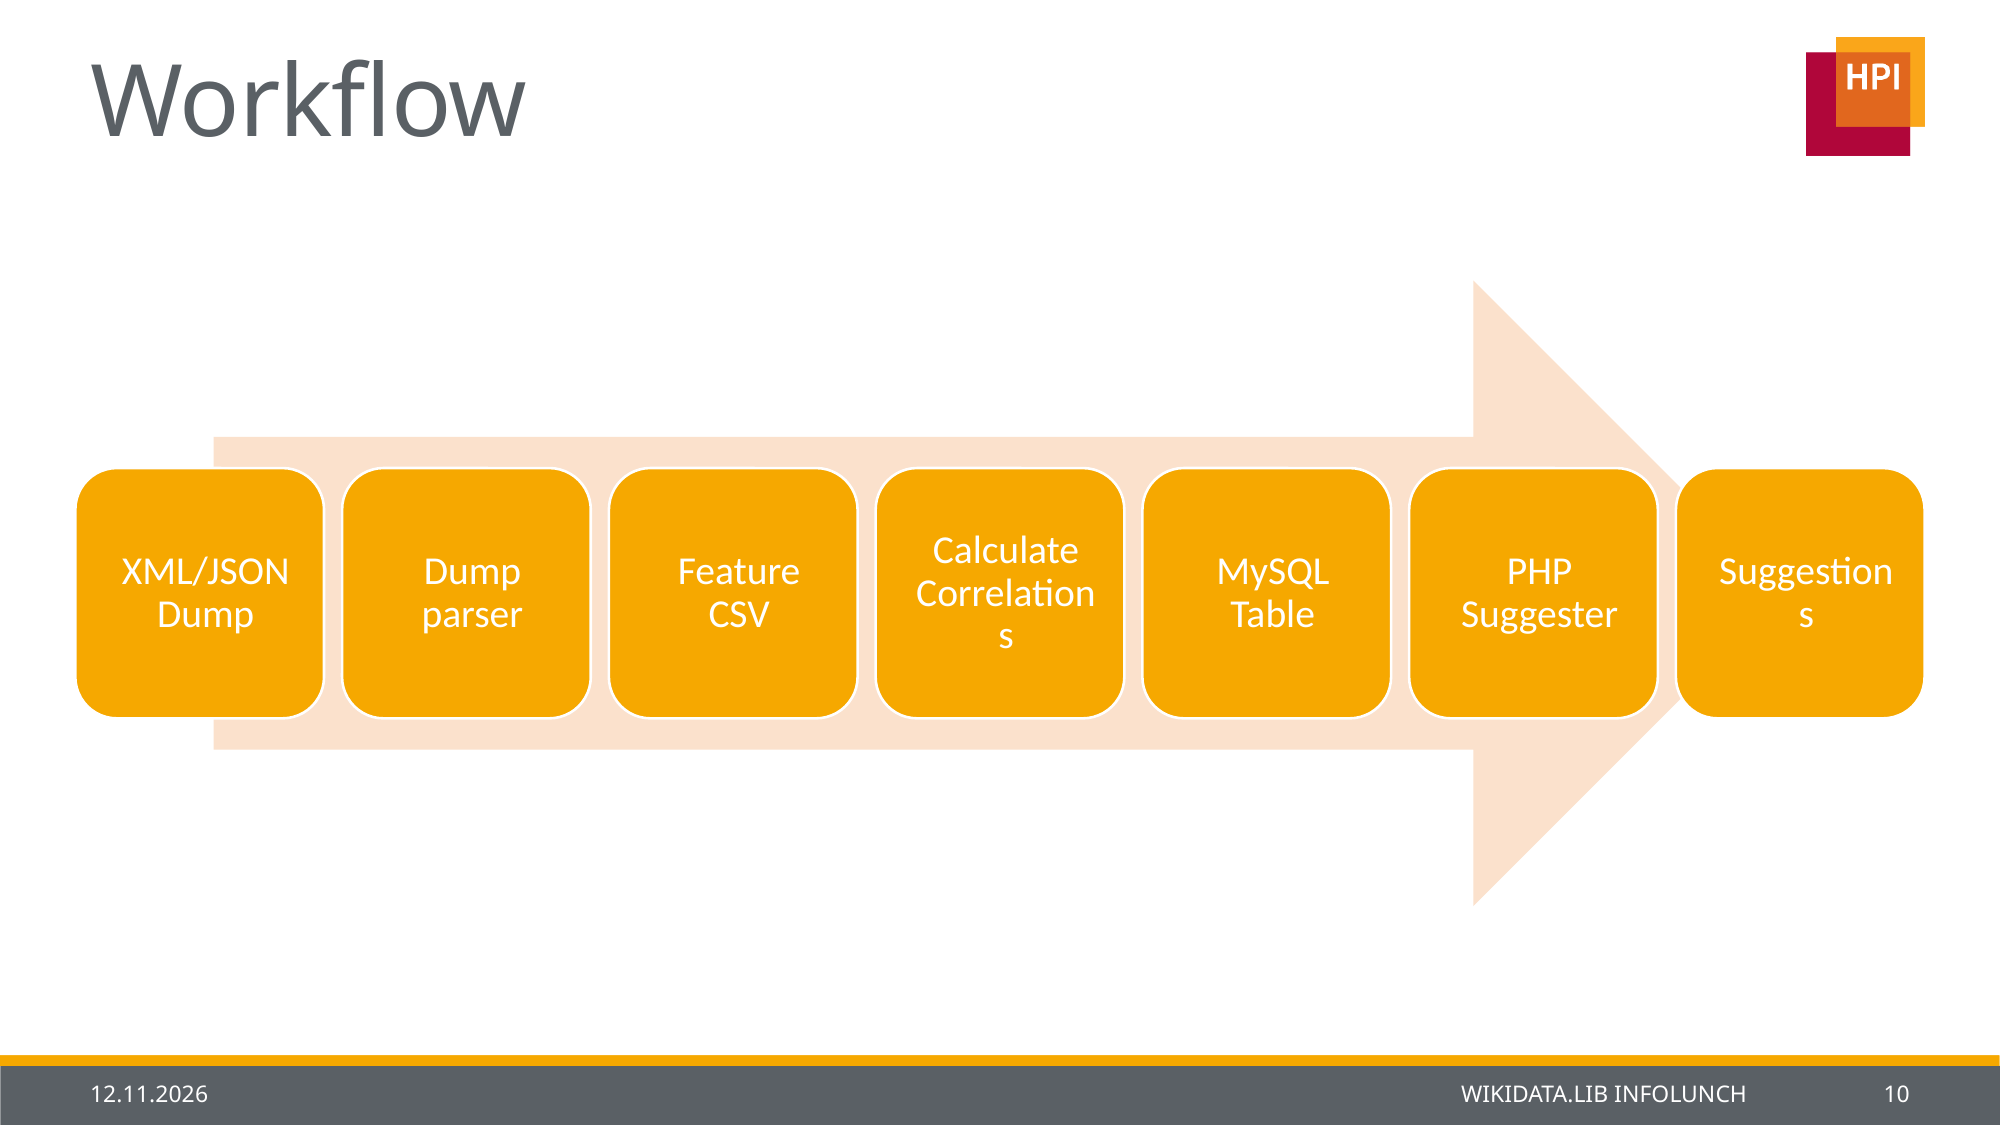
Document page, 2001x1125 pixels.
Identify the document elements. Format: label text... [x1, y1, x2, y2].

slide_number 10 [1768, 1065, 1926, 1125]
title Workflow [75, 0, 1732, 165]
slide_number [75, 1065, 233, 1125]
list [74, 279, 1926, 907]
footer Wikidata.lib Infolunch [238, 1065, 1763, 1125]
picture [1806, 37, 1925, 156]
